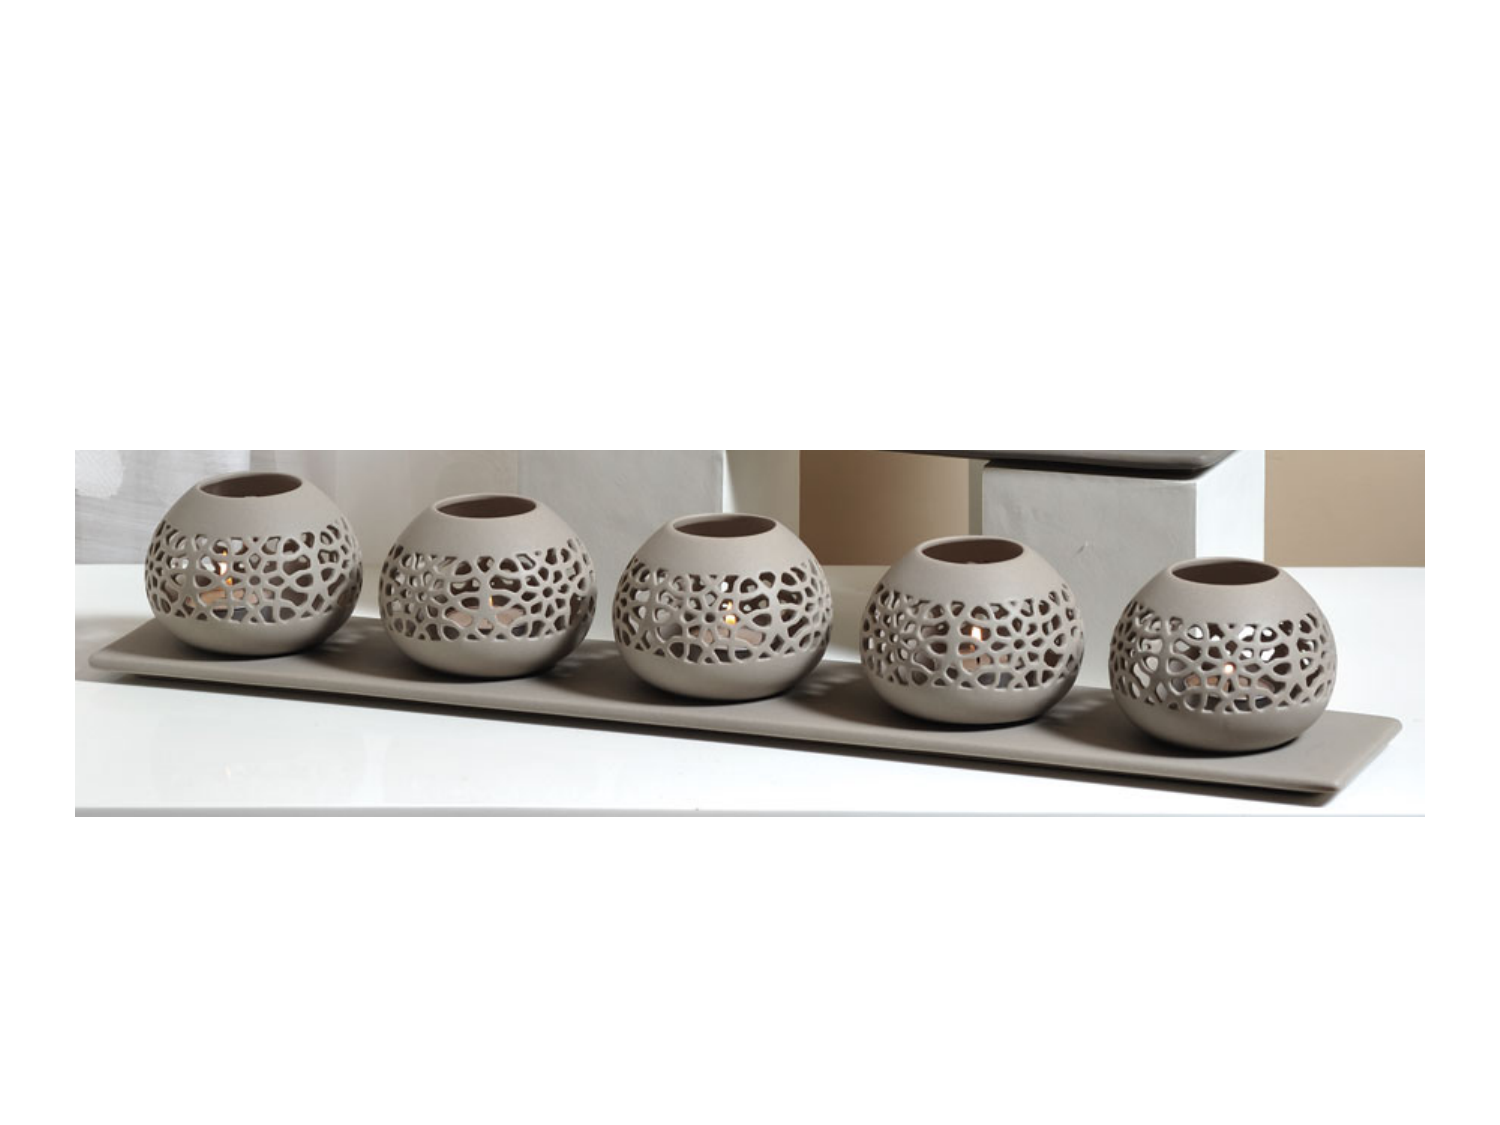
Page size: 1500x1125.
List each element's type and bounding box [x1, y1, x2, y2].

list [74, 450, 1426, 817]
